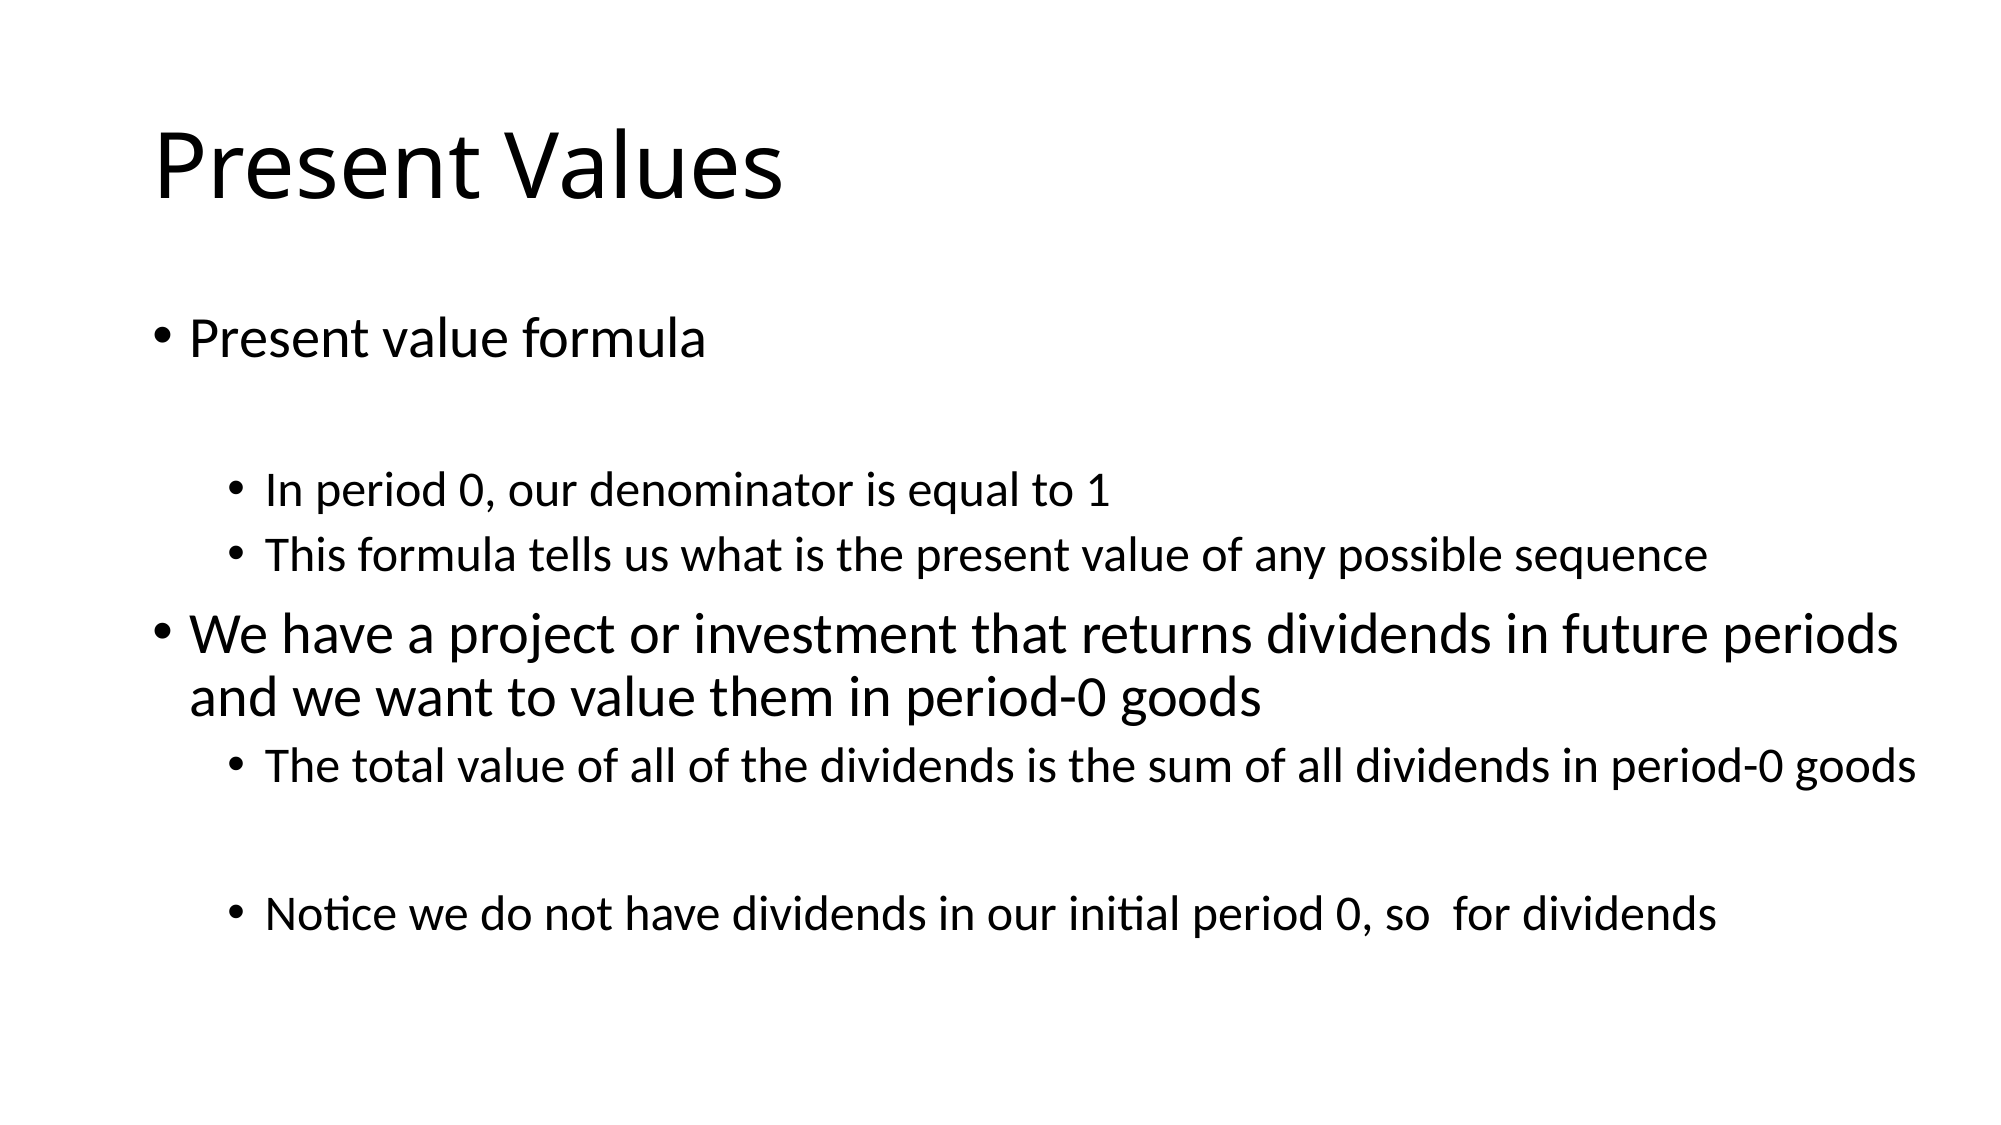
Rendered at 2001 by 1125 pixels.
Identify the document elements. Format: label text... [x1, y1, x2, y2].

title Present Values [137, 59, 1863, 278]
